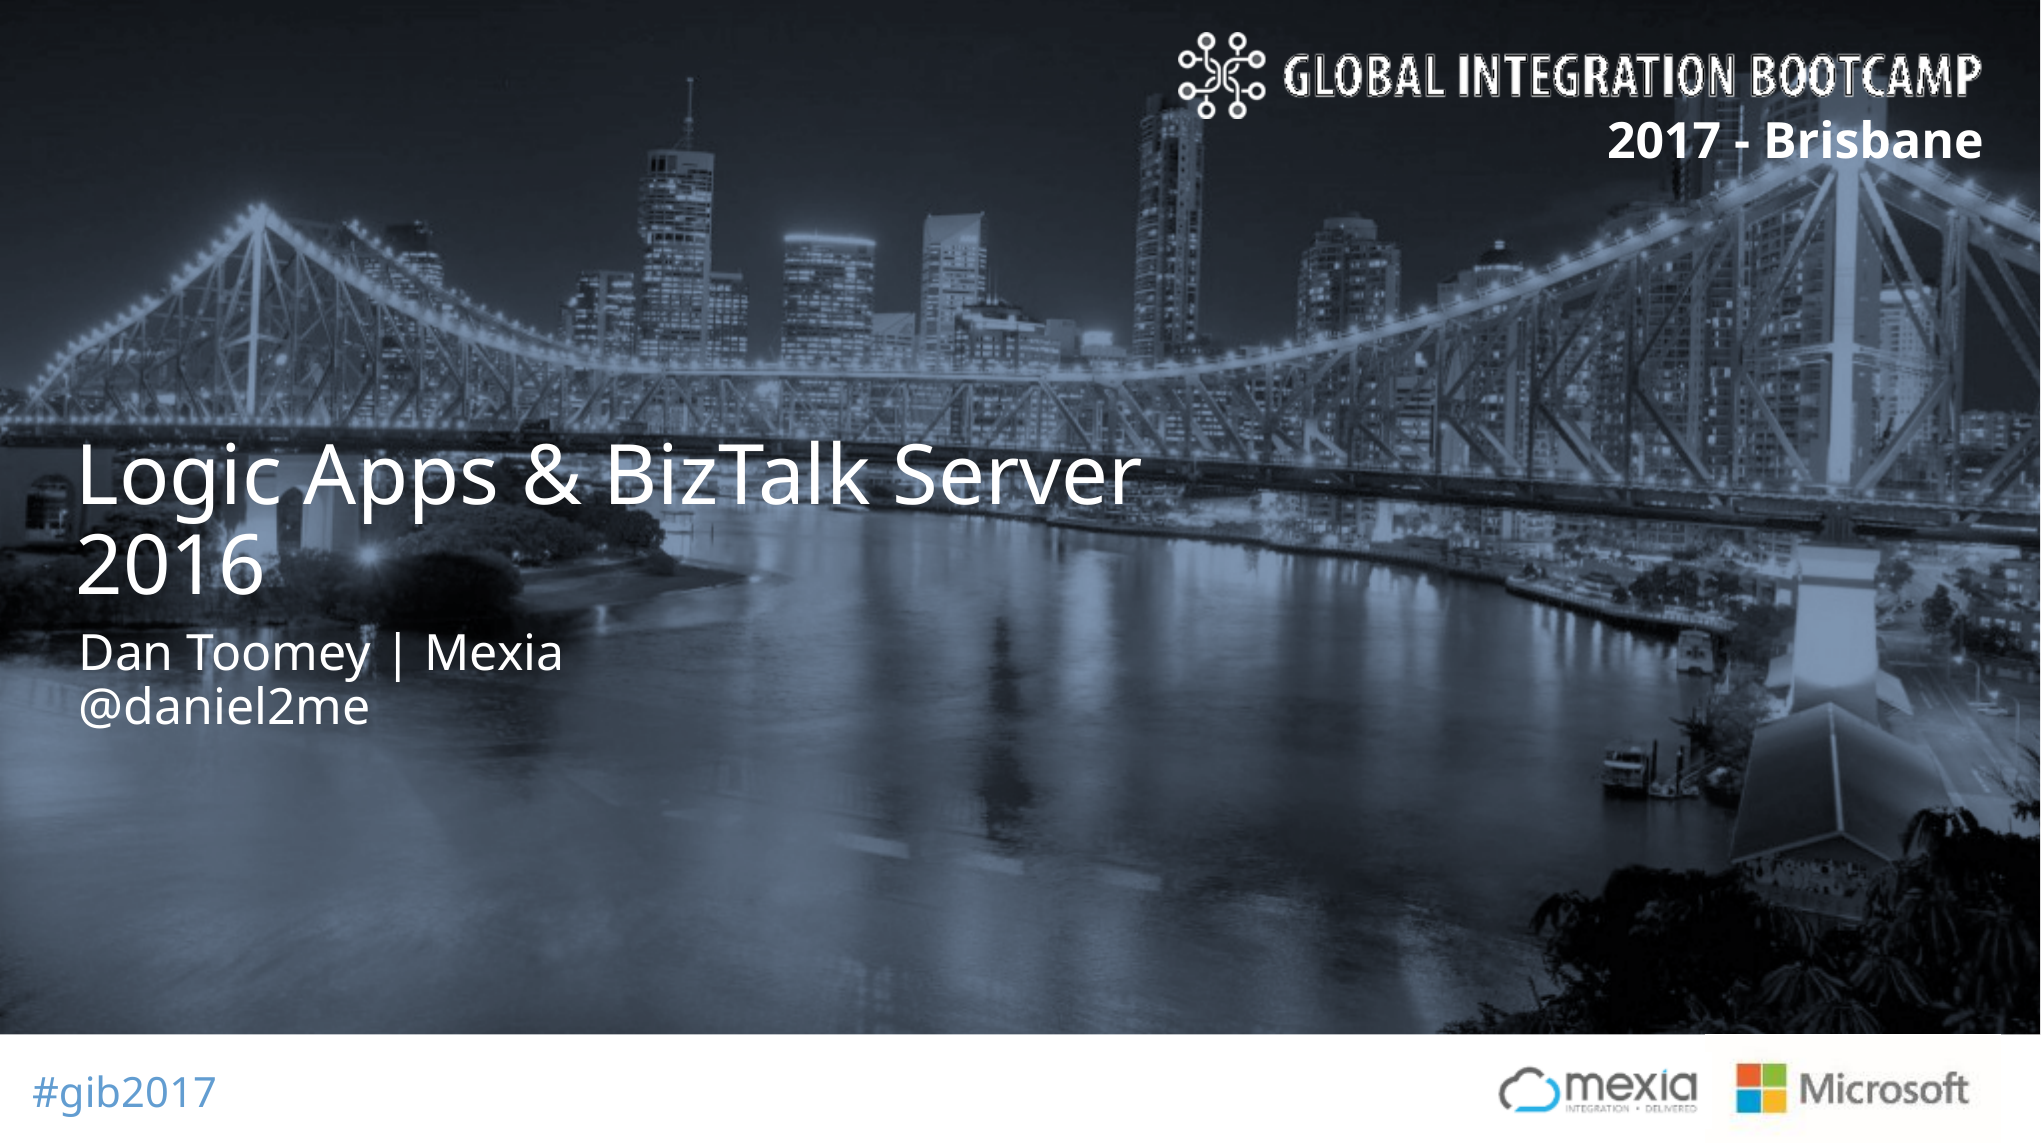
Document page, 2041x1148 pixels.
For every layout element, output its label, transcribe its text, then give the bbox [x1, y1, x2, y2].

picture [1491, 1034, 2001, 1143]
list Logic Apps & BizTalk Server 2016 [51, 385, 1263, 631]
list Dan Toomey | Mexia @daniel2me [54, 609, 1266, 768]
